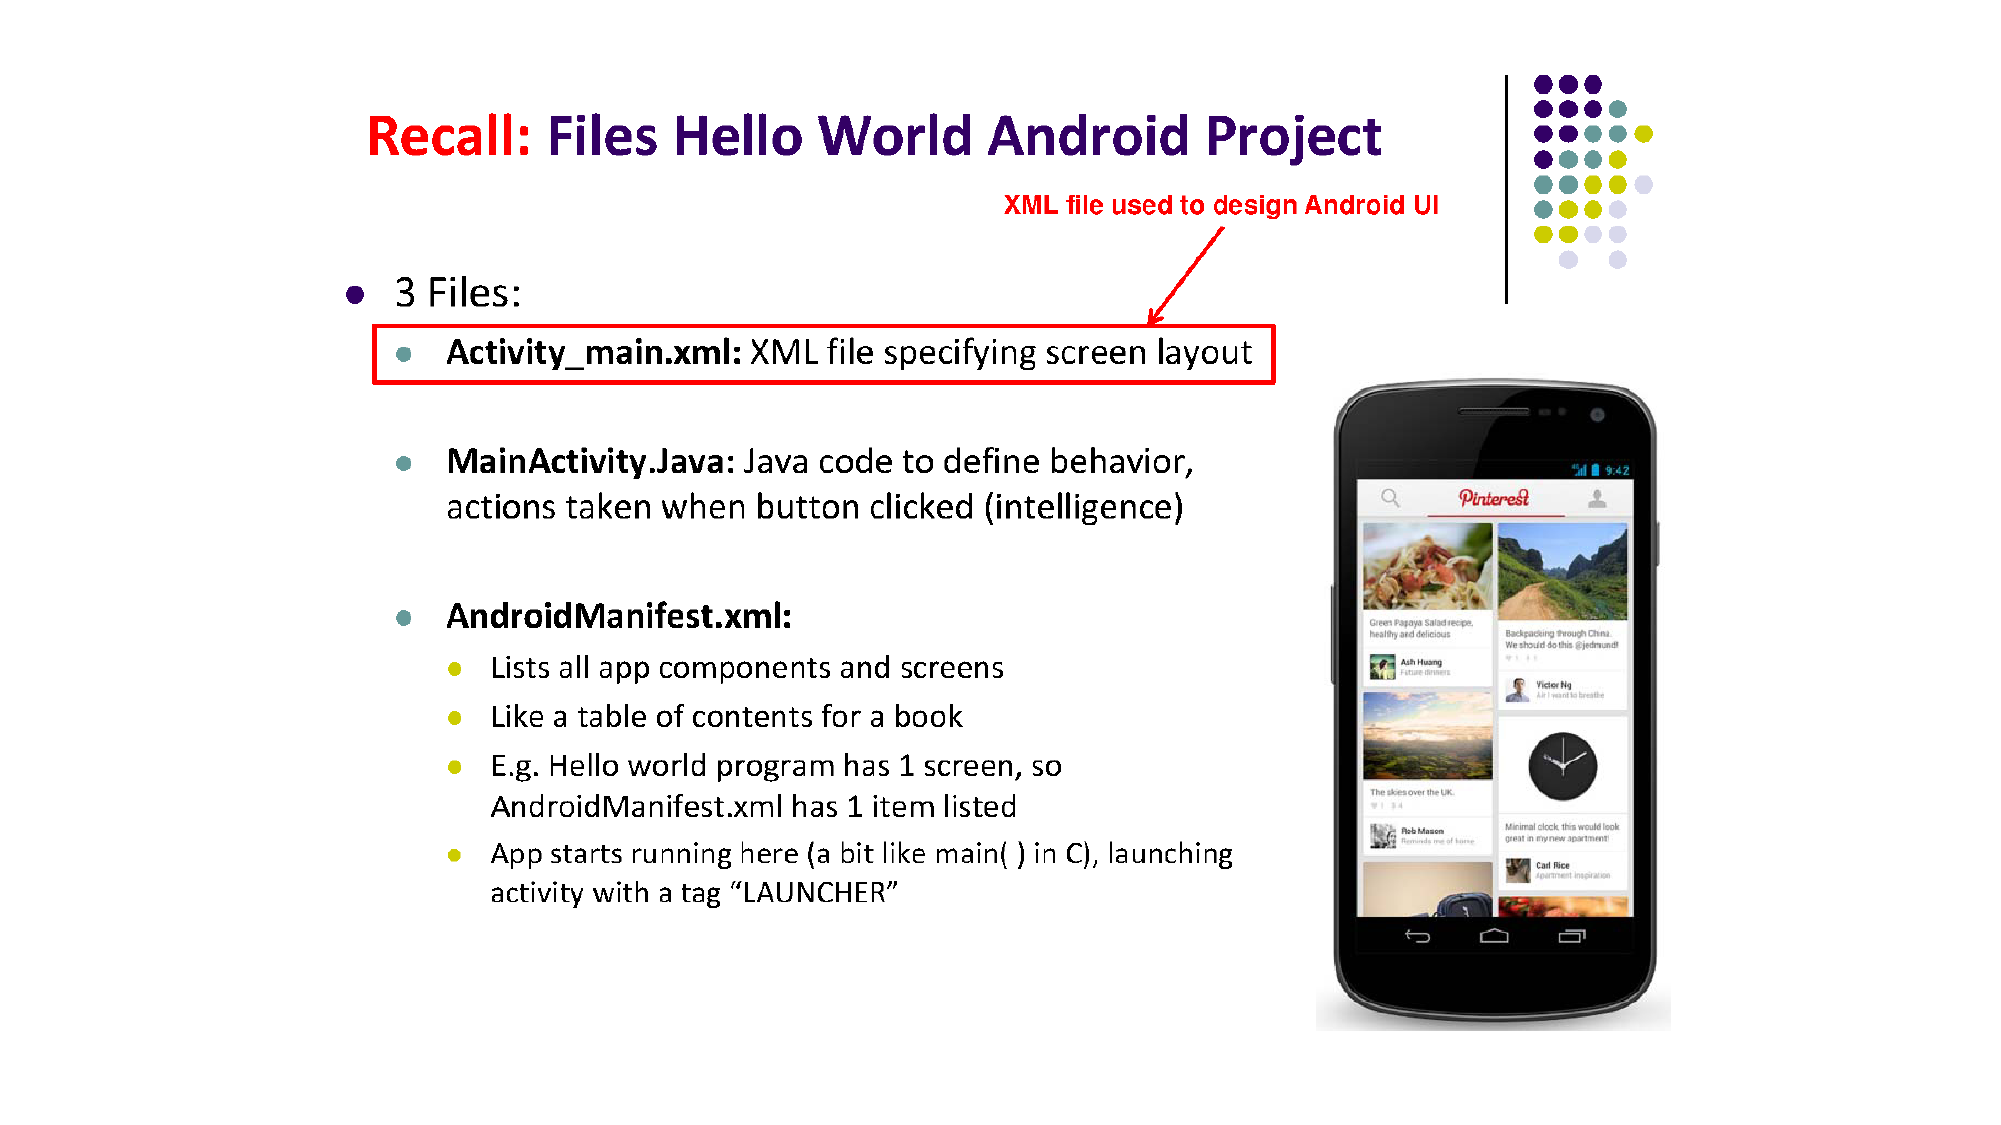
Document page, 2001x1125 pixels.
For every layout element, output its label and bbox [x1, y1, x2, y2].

picture [249, 0, 1750, 1125]
